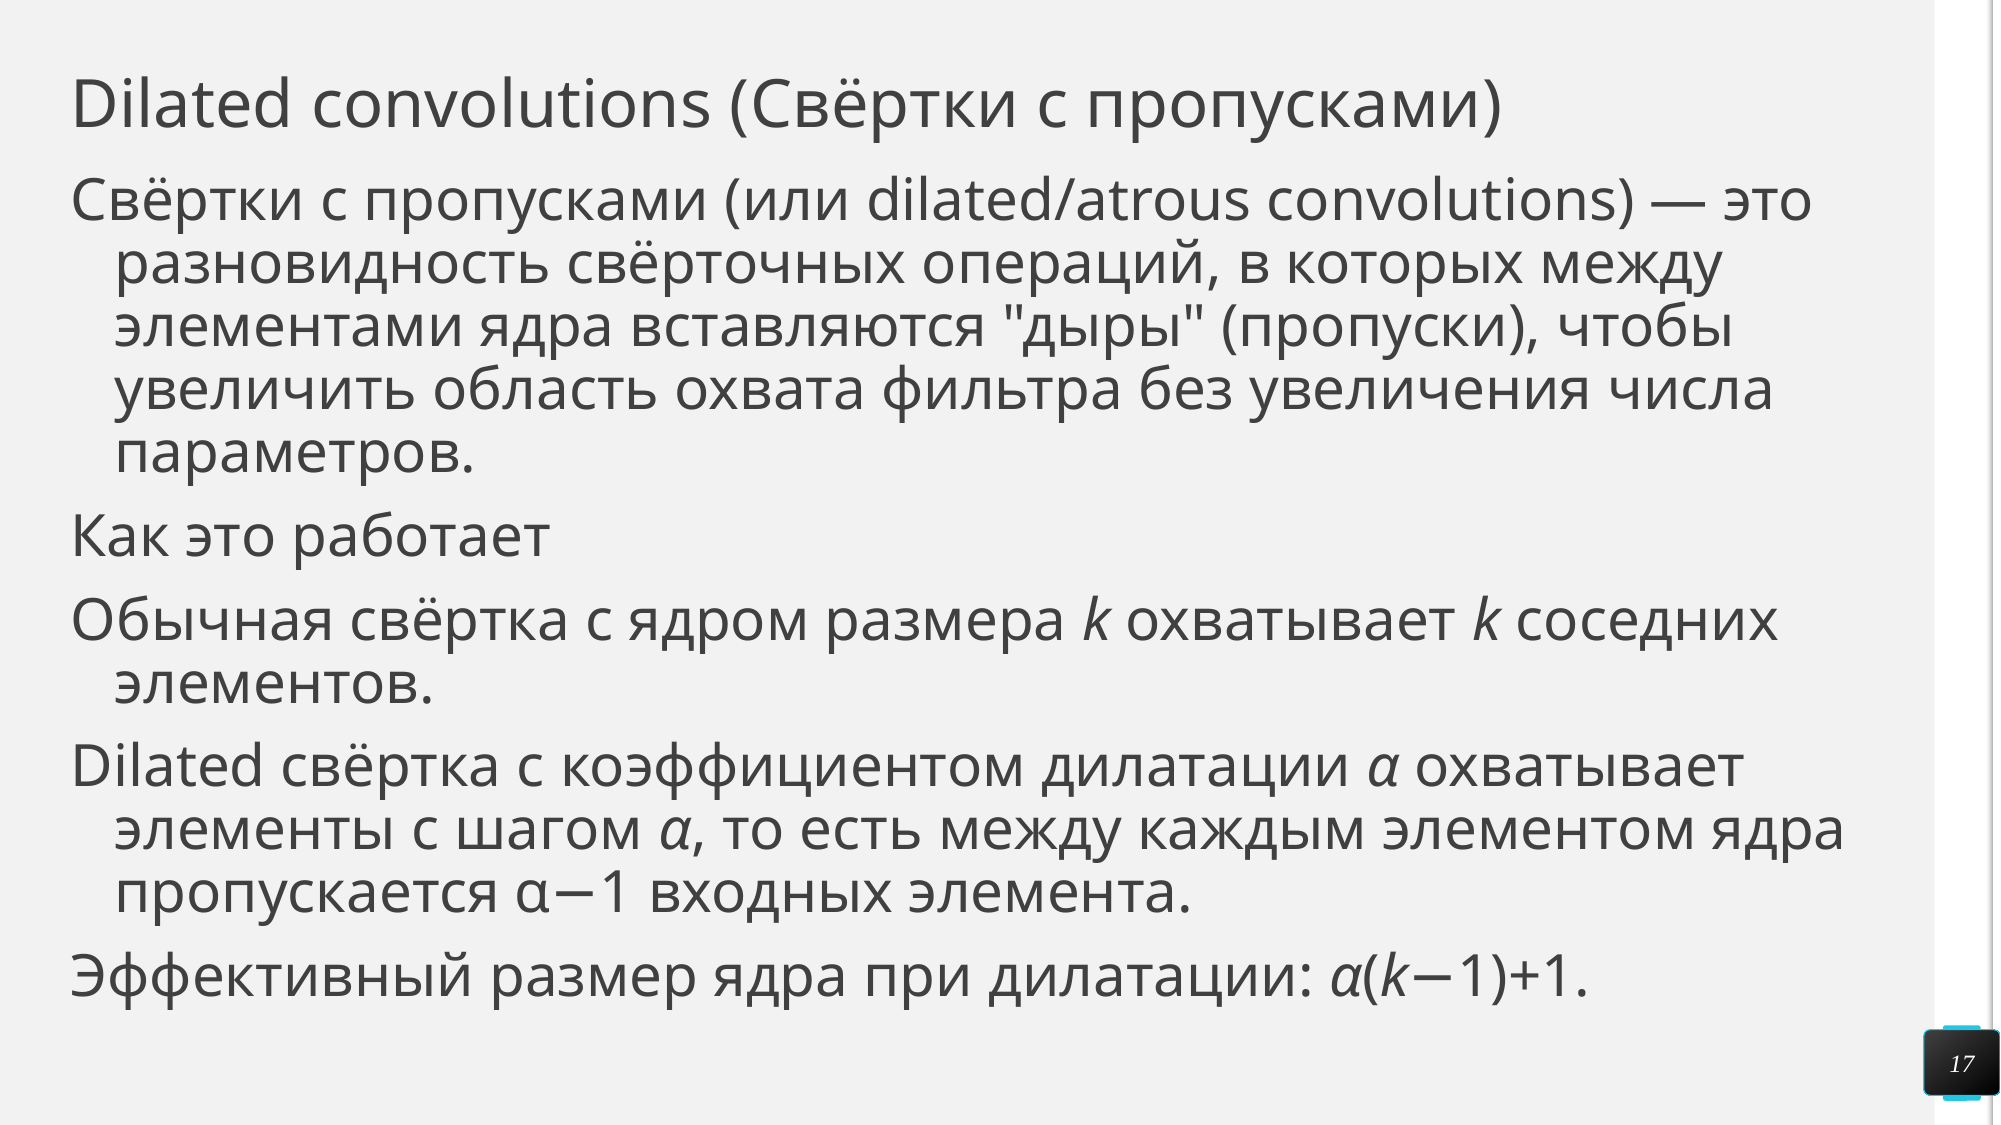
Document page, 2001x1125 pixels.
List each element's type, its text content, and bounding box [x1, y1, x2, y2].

list Свёртки с пропусками (или dilated/atrous convolutions) — это разновидность свёрточных операций, в которых между элементами ядра вставляются "дыры" (пропуски), чтобы увеличить область охвата фильтра без увеличения числа параметров. Как это работает Обычная свёртка с ядром размера k охватывает k соседних элементов. Dilated свёртка с коэффициентом дилатации α охватывает элементы с шагом α, то есть между каждым элементом ядра пропускается α−1 входных элемента. Эффективный размер ядра при дилатации: α(k−1)+1. [70, 170, 1930, 1016]
title Dilated convolutions (Свёртки с пропусками) [70, 70, 1930, 142]
slide_number 17 [1923, 1029, 2000, 1096]
